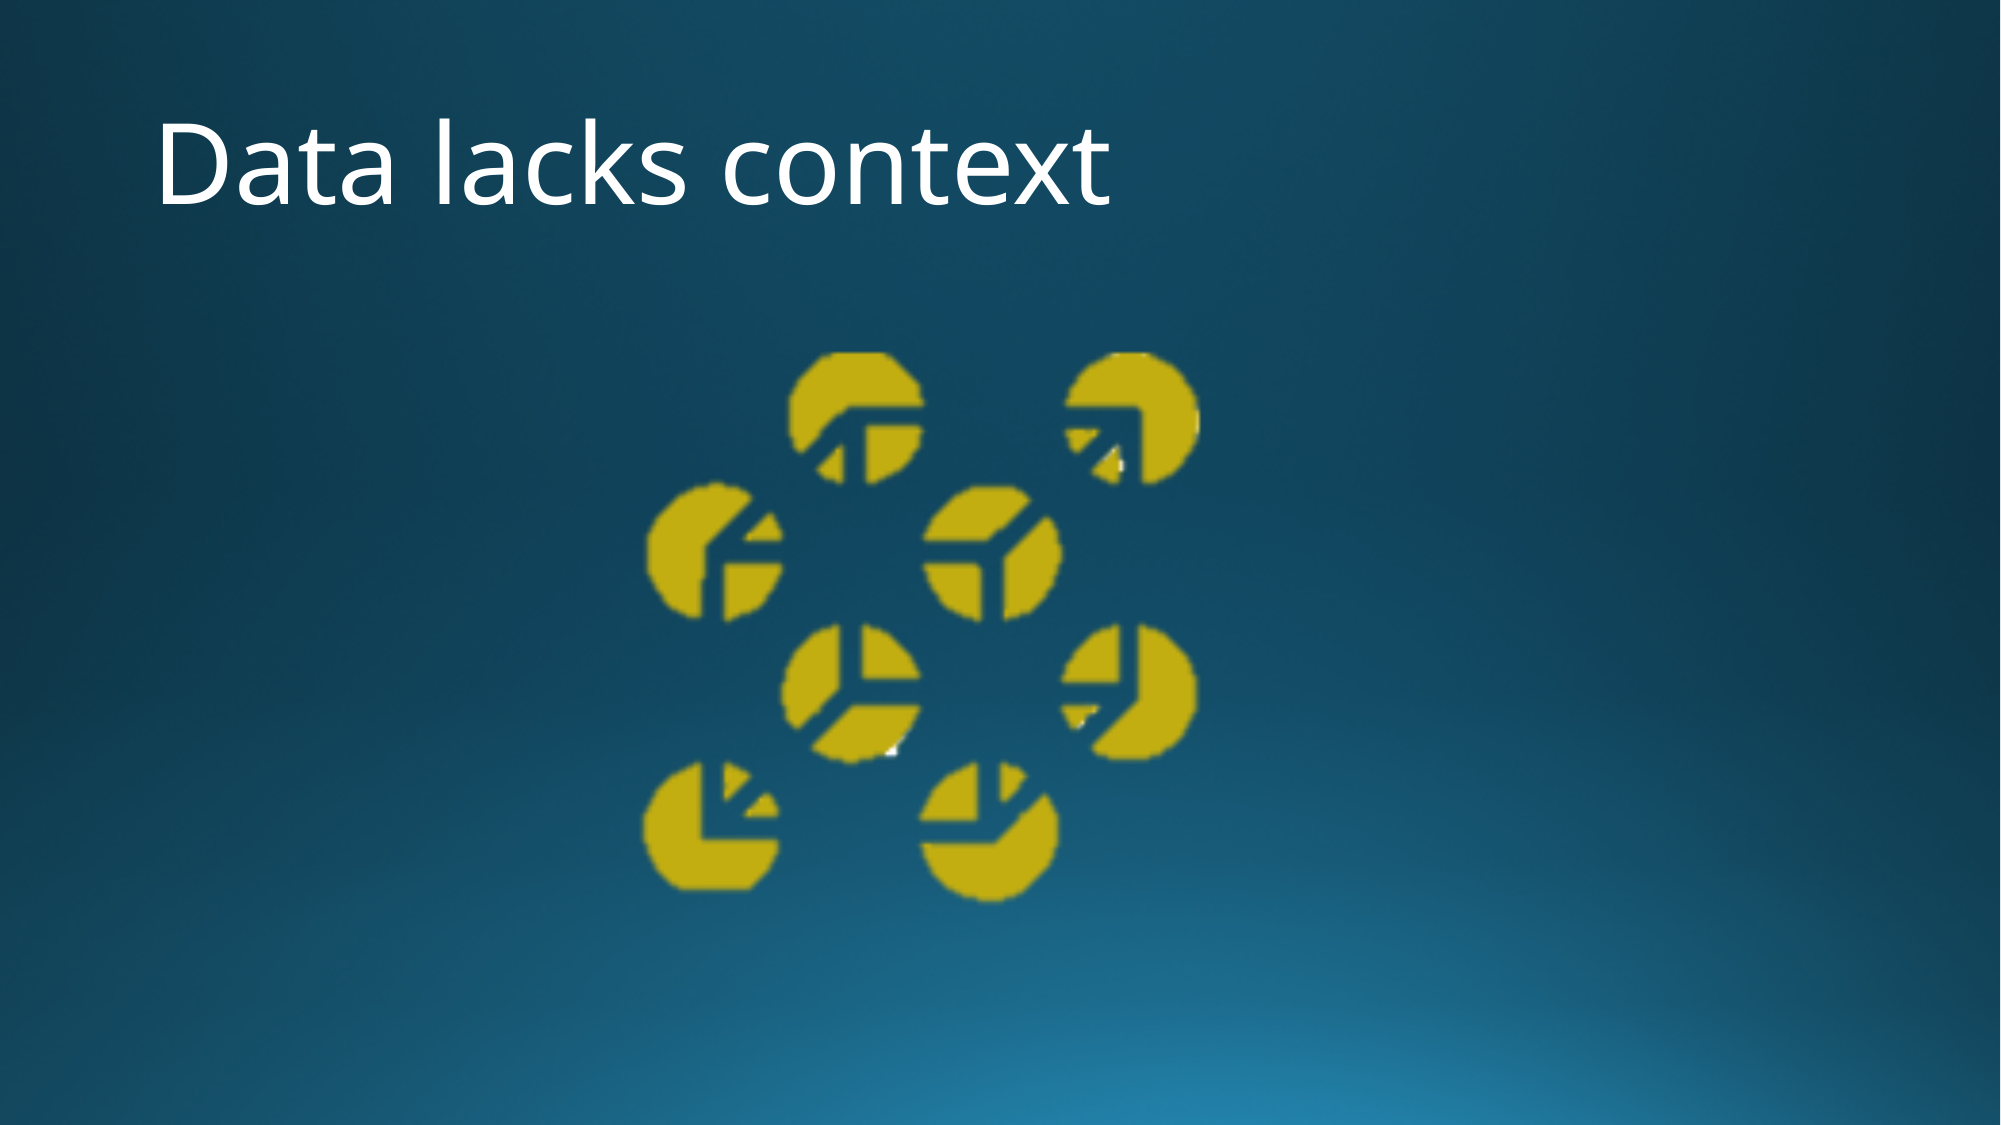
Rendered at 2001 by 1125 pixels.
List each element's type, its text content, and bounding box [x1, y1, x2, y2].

title Data lacks context [137, 59, 1863, 278]
picture [0, 0, 2001, 1125]
